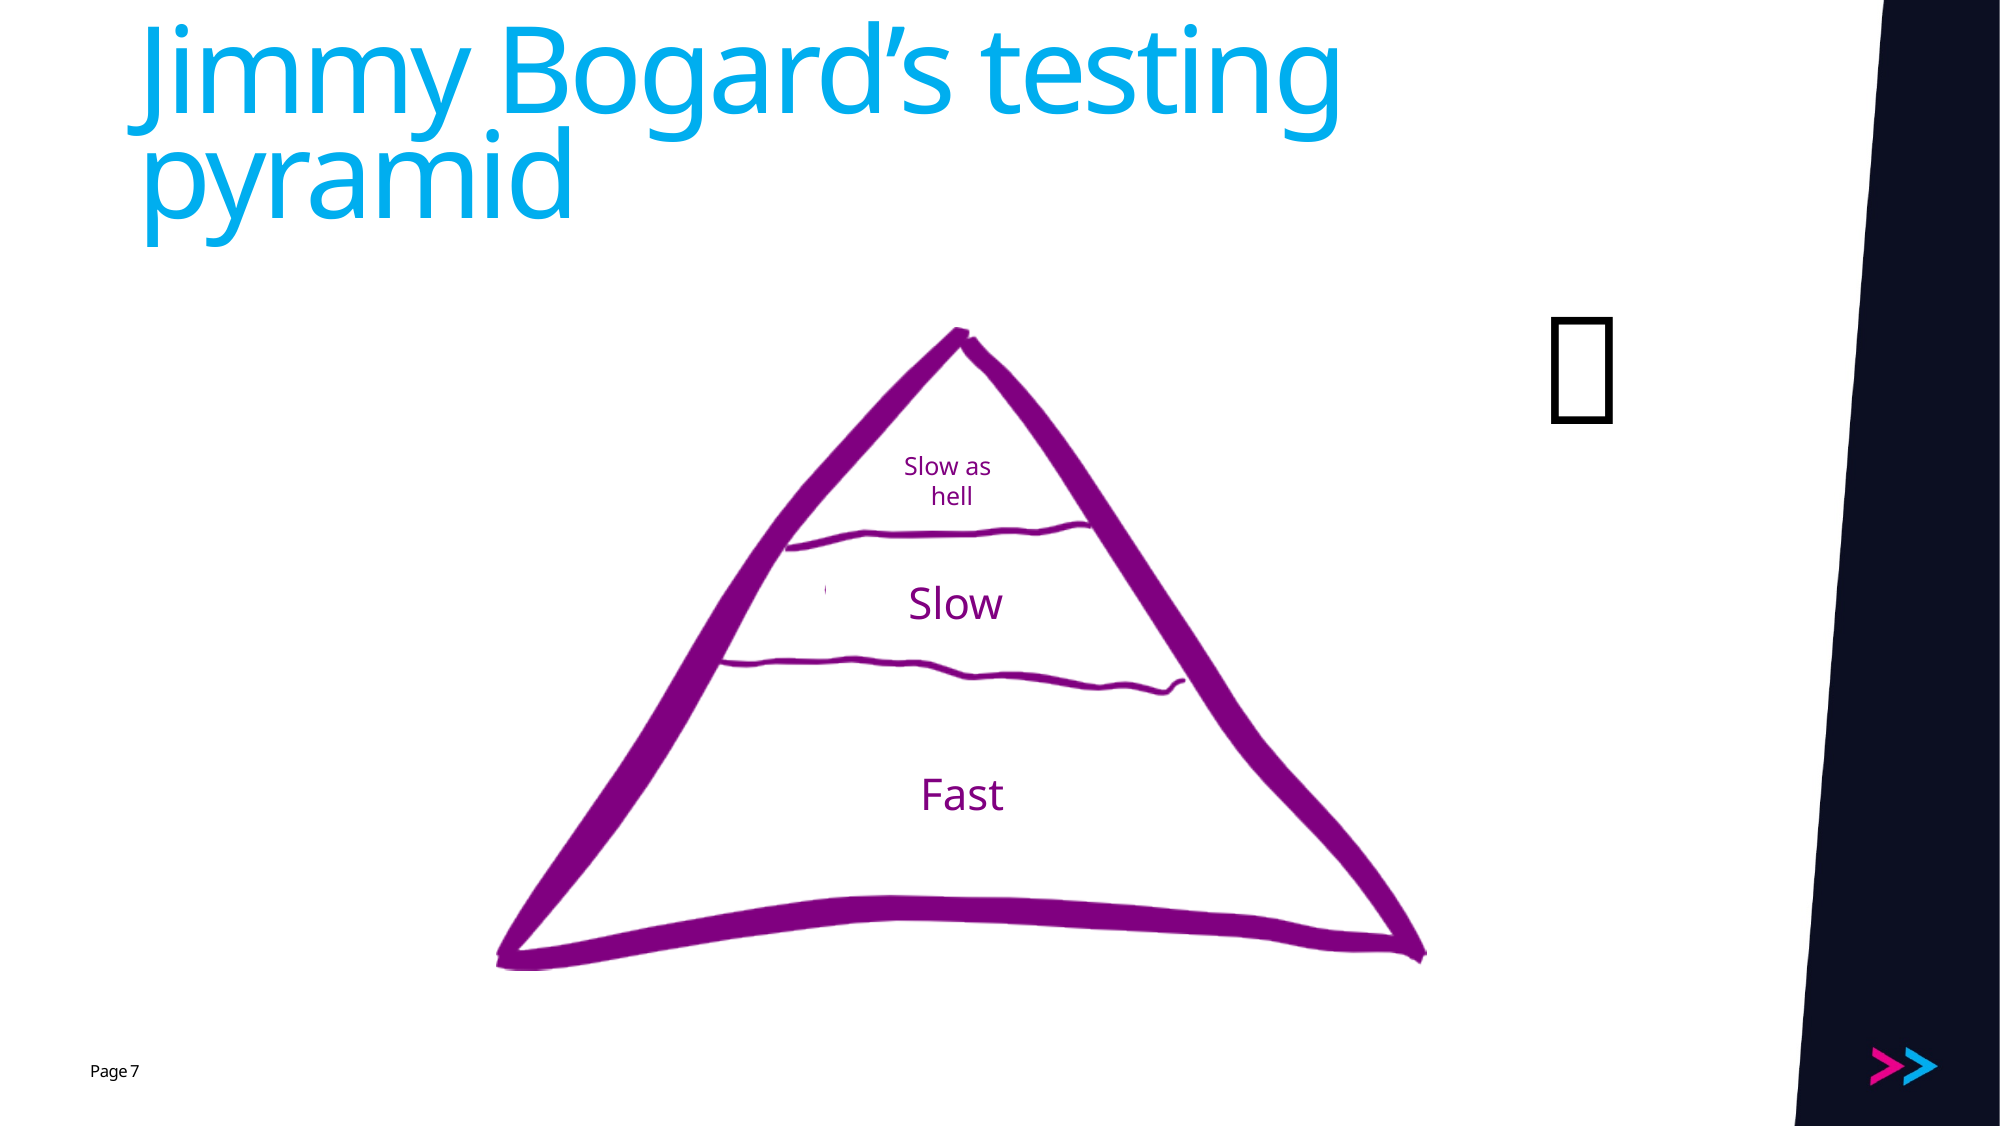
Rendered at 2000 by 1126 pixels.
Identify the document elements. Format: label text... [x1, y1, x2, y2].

title Jimmy Bogard’s testing pyramid [137, 54, 1786, 243]
slide_number 7 [130, 1061, 166, 1113]
picture [0, 0, 2000, 1126]
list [496, 327, 1428, 971]
text_box  [1523, 267, 1643, 462]
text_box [825, 442, 1087, 828]
